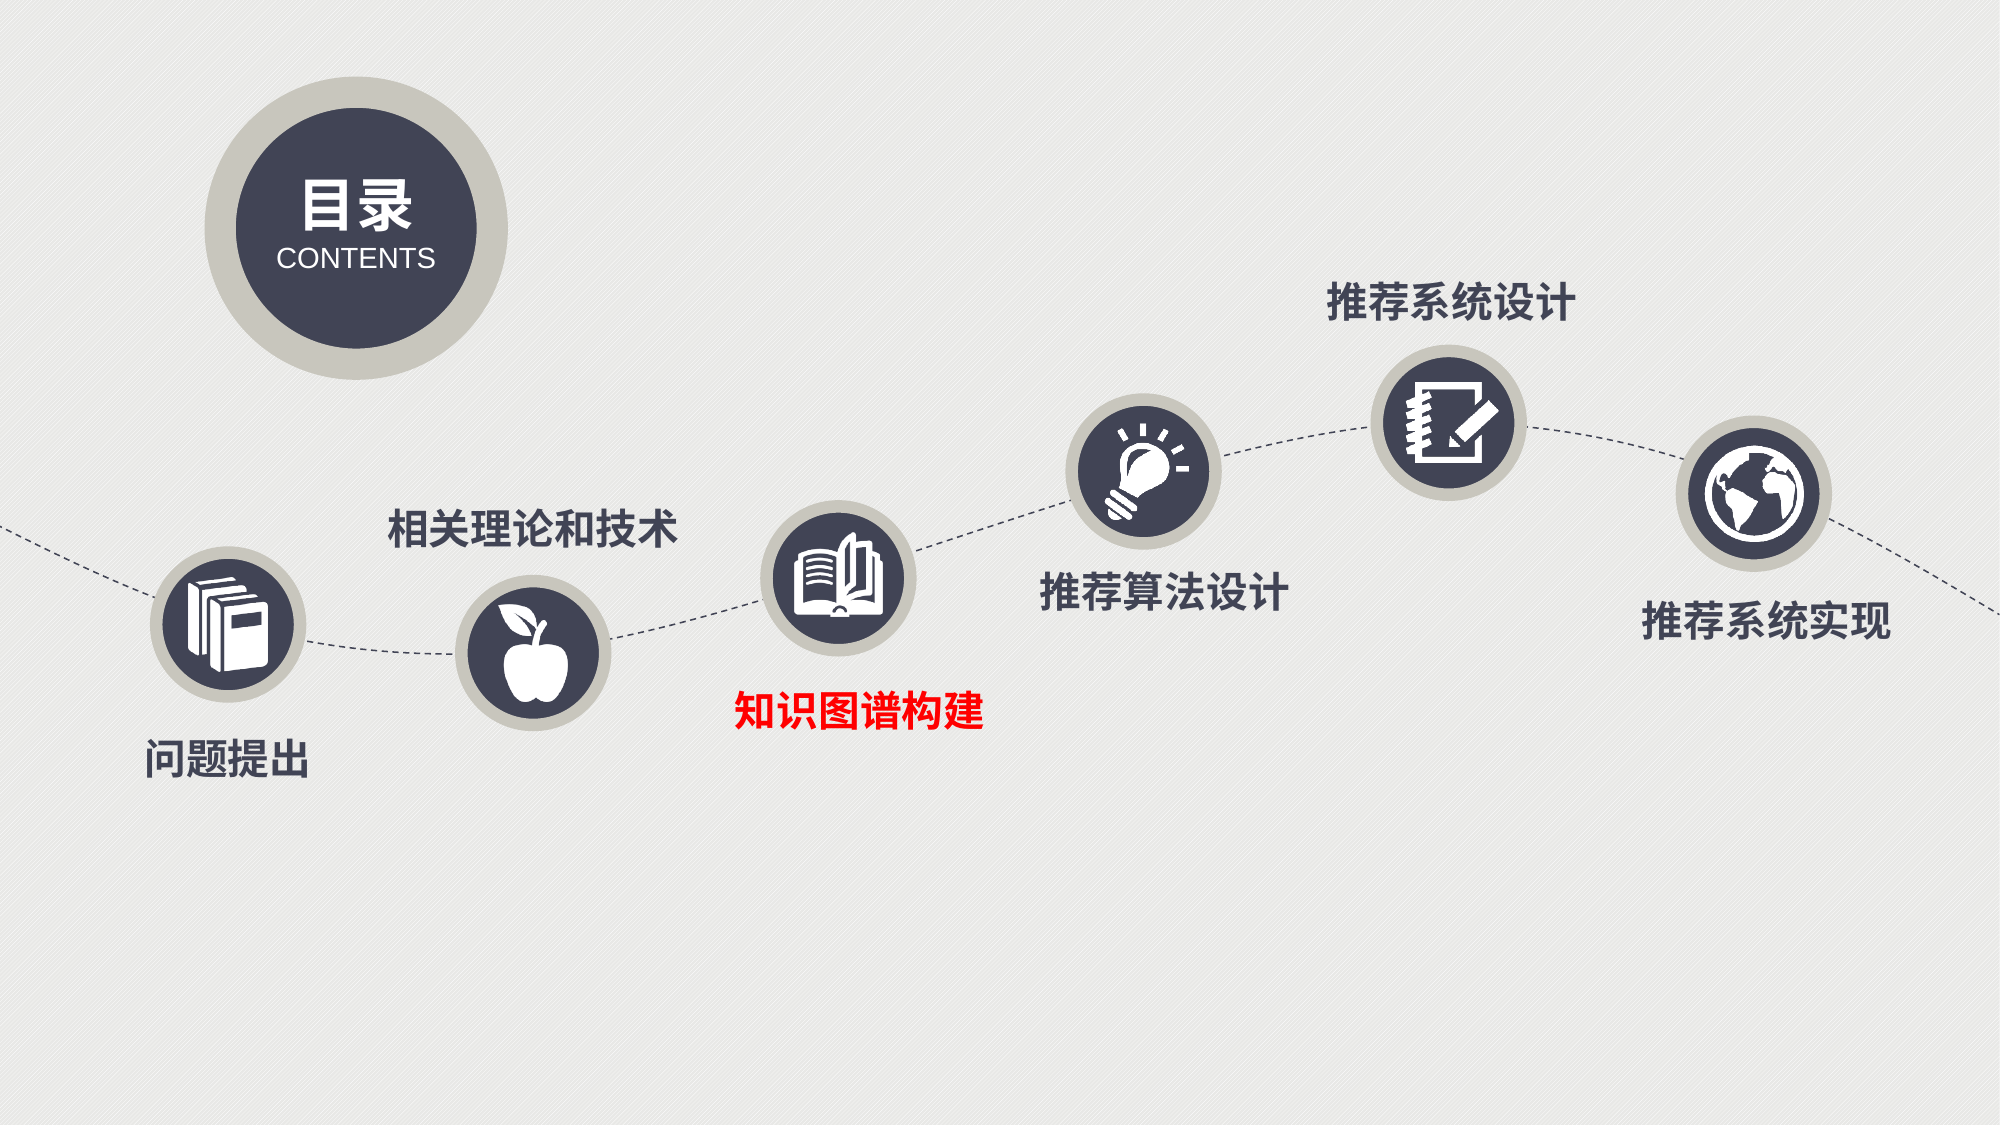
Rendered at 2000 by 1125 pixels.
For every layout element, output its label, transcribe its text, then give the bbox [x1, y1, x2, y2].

text_box 知识图谱构建 [720, 677, 1001, 742]
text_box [766, 506, 911, 651]
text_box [155, 552, 301, 697]
text_box 问题提出 [129, 725, 327, 790]
text_box 推荐系统实现 [1627, 587, 1908, 653]
text_box 推荐算法设计 [1024, 558, 1305, 624]
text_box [1071, 399, 1216, 544]
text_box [219, 91, 493, 365]
text_box 推荐系统设计 [1311, 268, 1592, 334]
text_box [1376, 350, 1521, 495]
text_box 相关理论和技术 [372, 495, 695, 560]
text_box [461, 580, 606, 726]
text_box [916, 426, 2000, 616]
text_box [0, 524, 761, 655]
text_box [1681, 421, 1827, 566]
